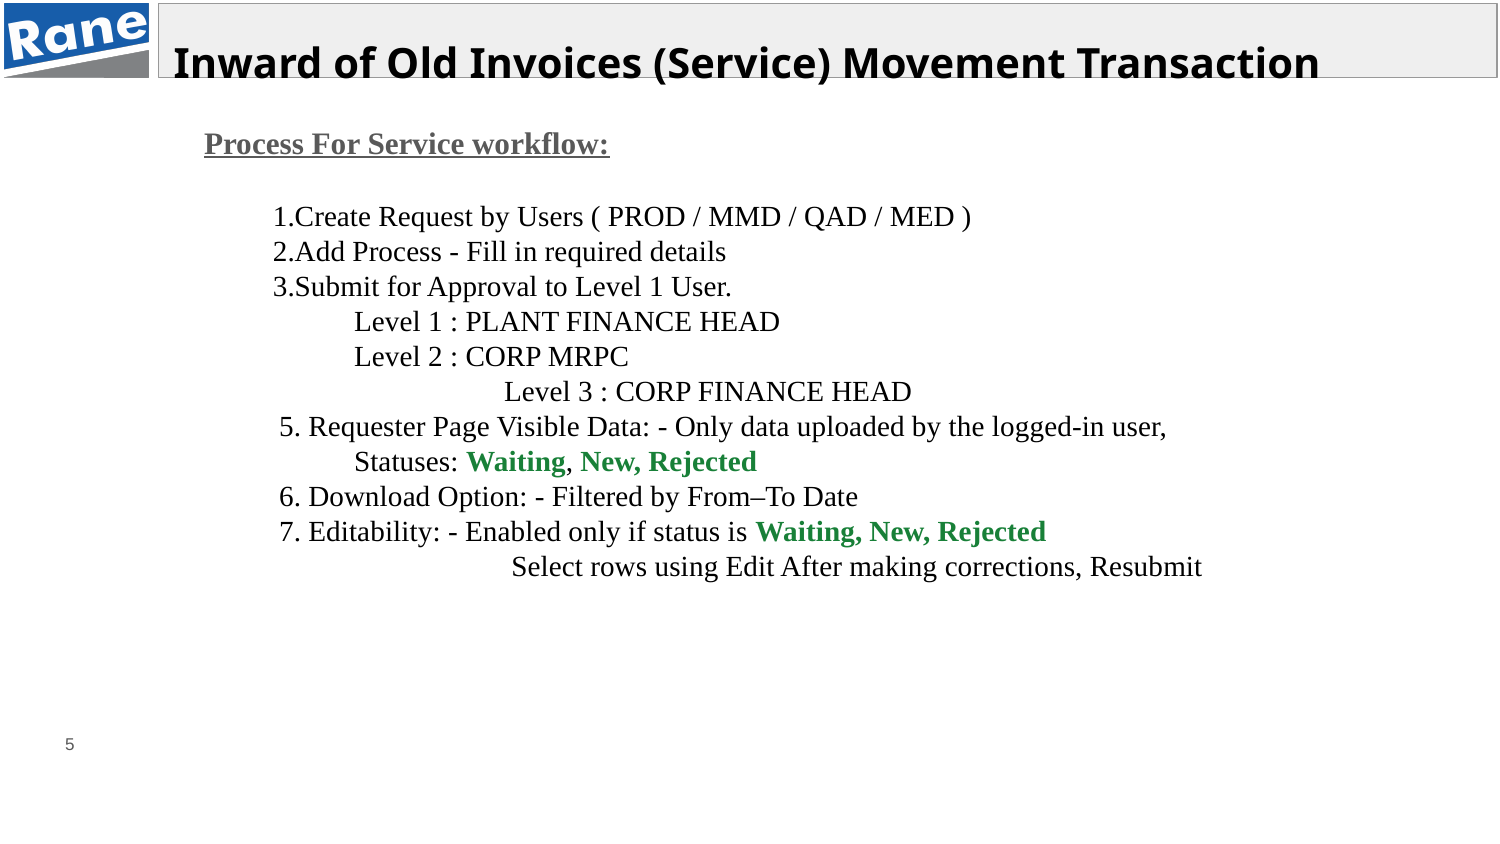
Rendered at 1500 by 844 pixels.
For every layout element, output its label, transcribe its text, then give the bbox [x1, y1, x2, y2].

picture [3, 3, 149, 78]
title Inward of Old Invoices (Service) Movement Transaction [158, 3, 1497, 78]
list 5 [51, 694, 1036, 794]
text_box Process For Service workflow: 1.Create Request by Users ( PROD / MMD / QAD / MED ) 2.Add Process - Fill in required details 3.Submit for Approval to Level 1 User. Level 1 : PLANT FINANCE HEAD Level 2 : CORP MRPC Level 3 : CORP FINANCE HEAD 5. Requester Page Visible Data: - Only data uploaded by the logged-in user, Statuses: Waiting, New, Rejected 6. Download Option: - Filtered by From–To Date 7. Editability: - Enabled only if status is Waiting, New, Rejected Select rows using Edit After making corrections, Resubmit [190, 109, 1341, 704]
